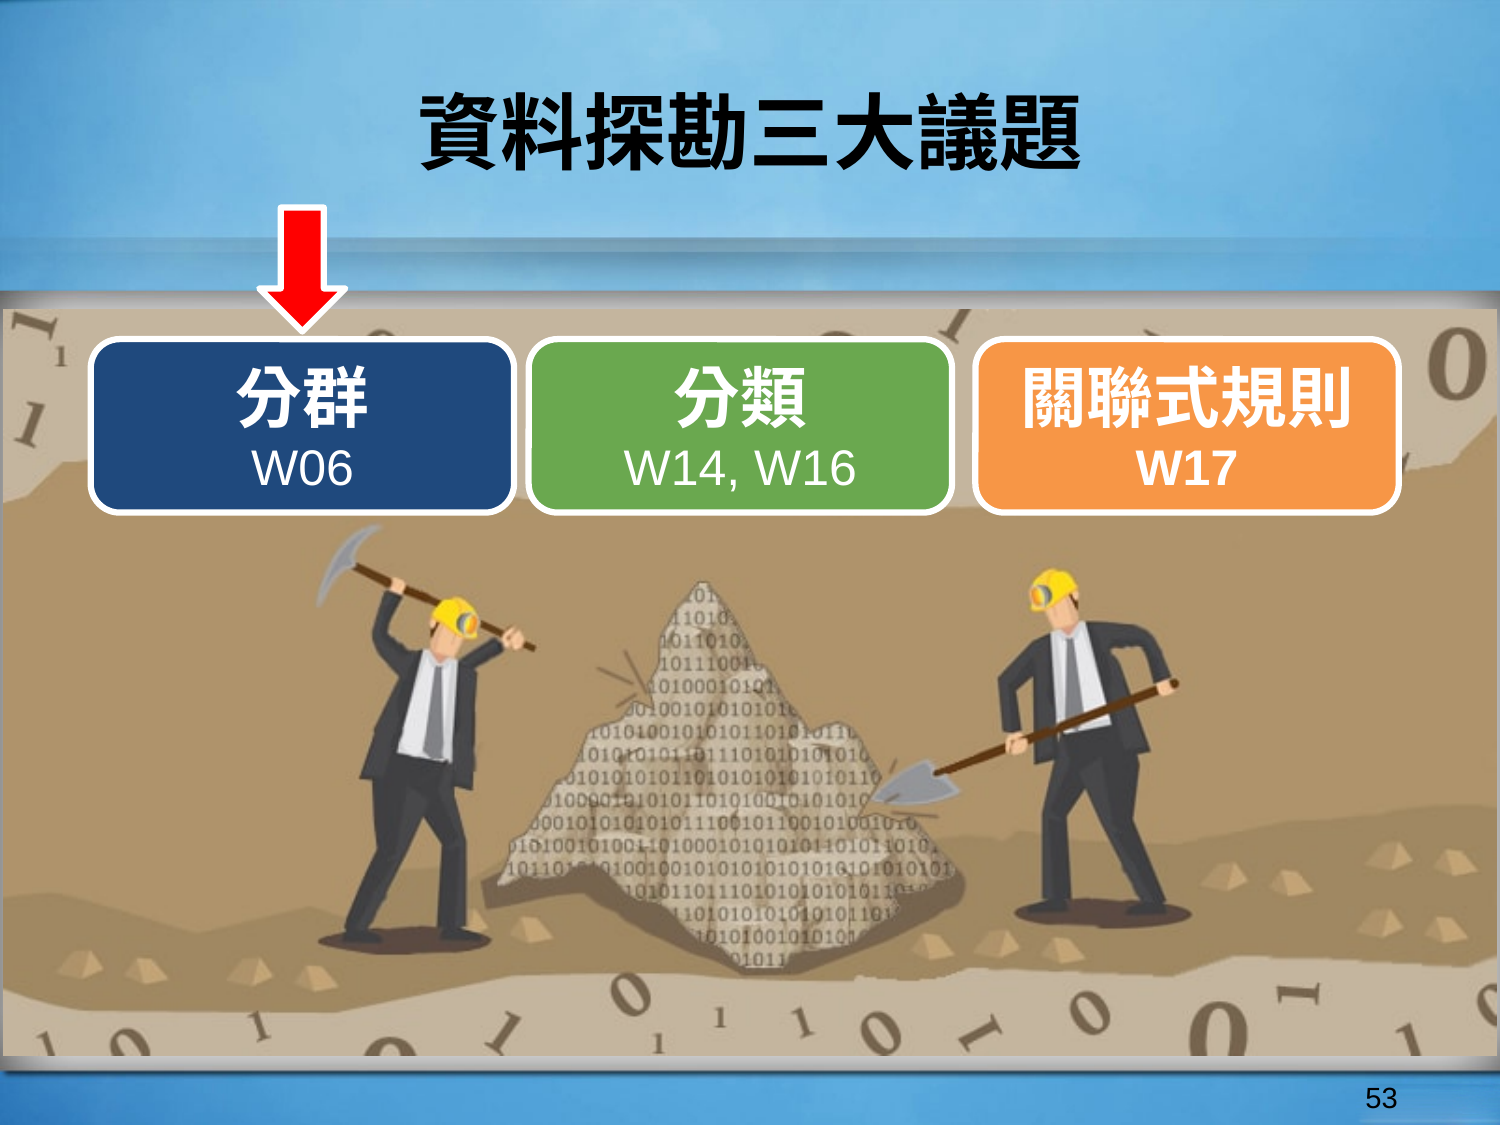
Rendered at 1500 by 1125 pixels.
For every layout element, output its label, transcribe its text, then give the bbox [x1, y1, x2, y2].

text_box [259, 207, 346, 307]
picture [0, 0, 1500, 1125]
title 資料探勘三大議題 [78, 27, 1422, 232]
slide_number ‹#› [1350, 1074, 1488, 1118]
